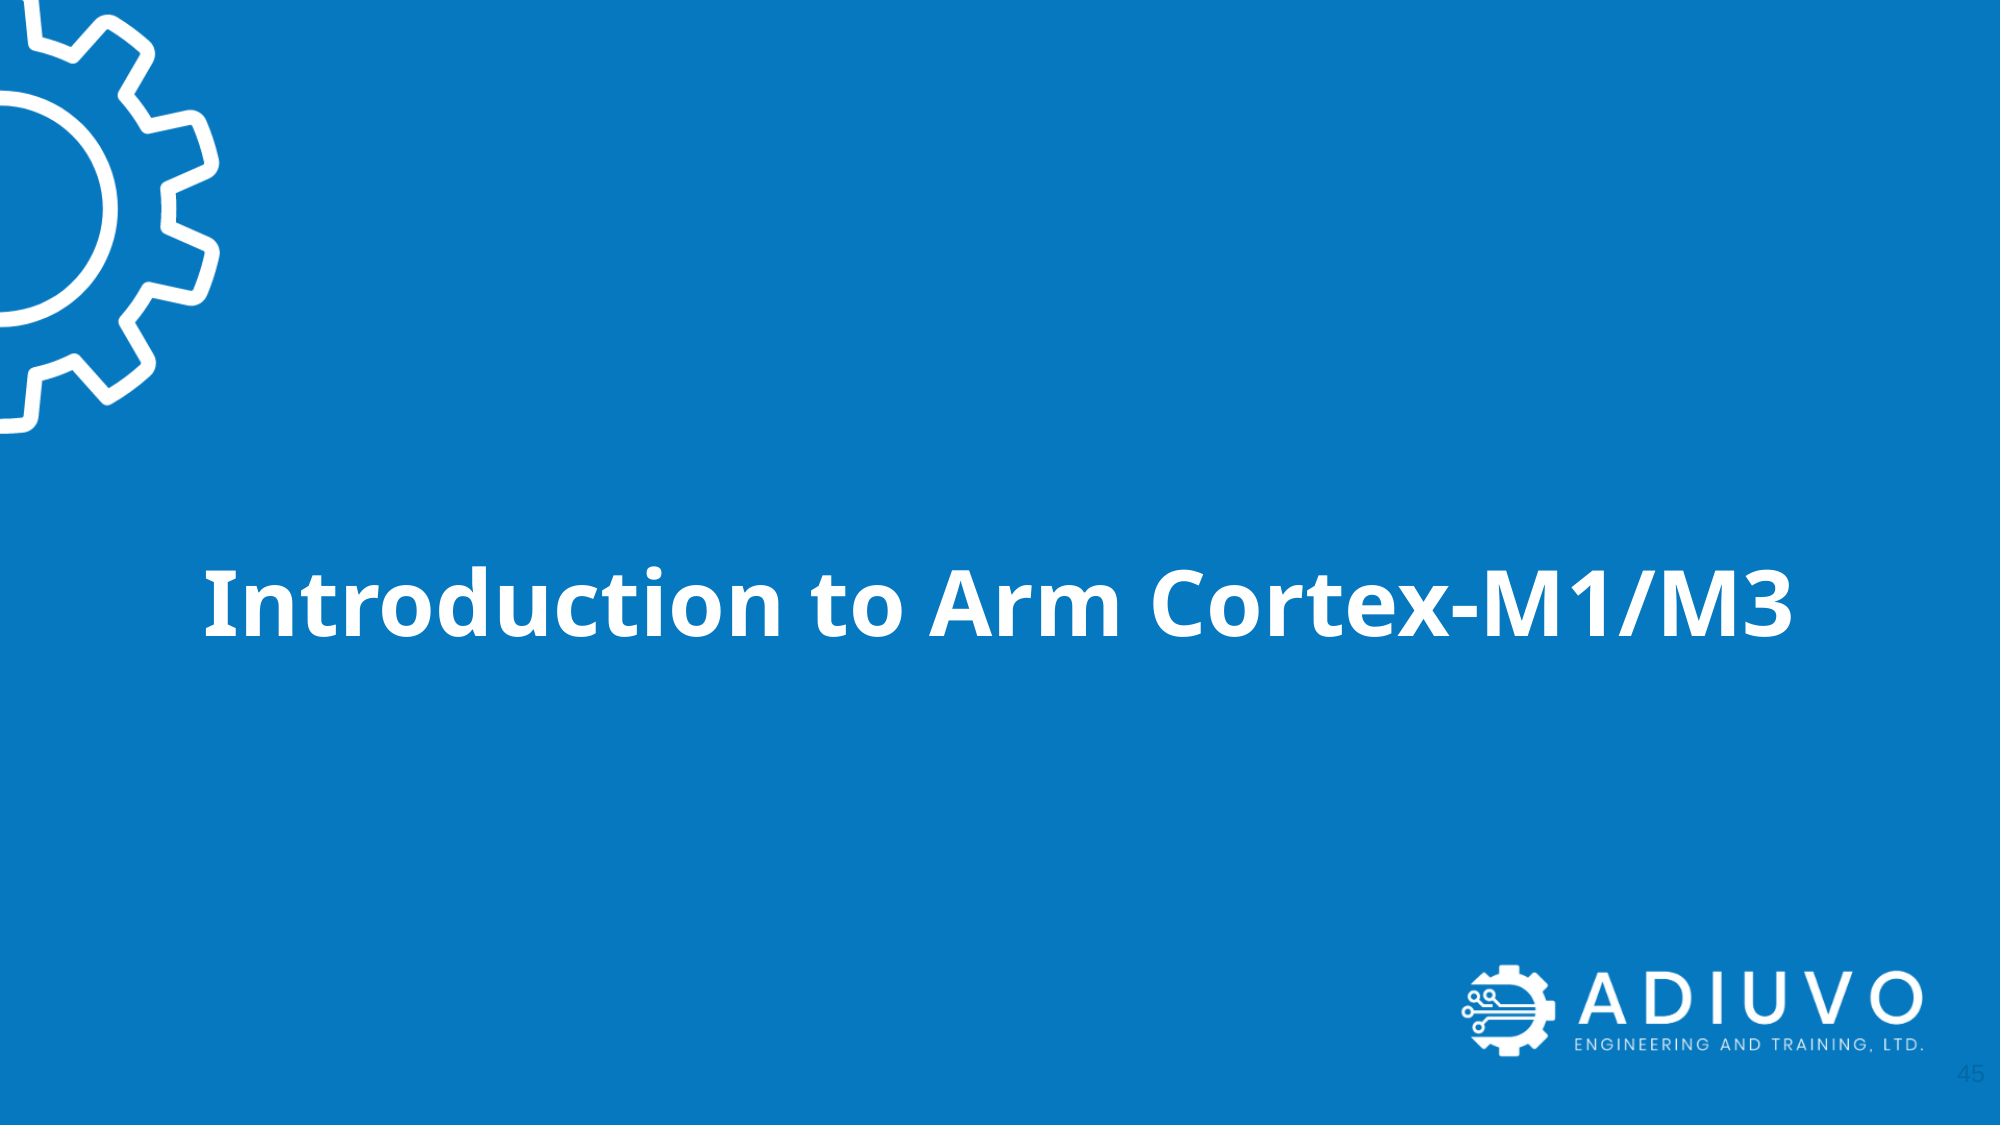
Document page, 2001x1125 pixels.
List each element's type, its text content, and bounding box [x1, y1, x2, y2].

text_box Introduction to Arm Cortex-M1/M3 [137, 498, 1863, 716]
slide_number 45 [1550, 1042, 2000, 1103]
picture [0, 0, 2000, 1125]
